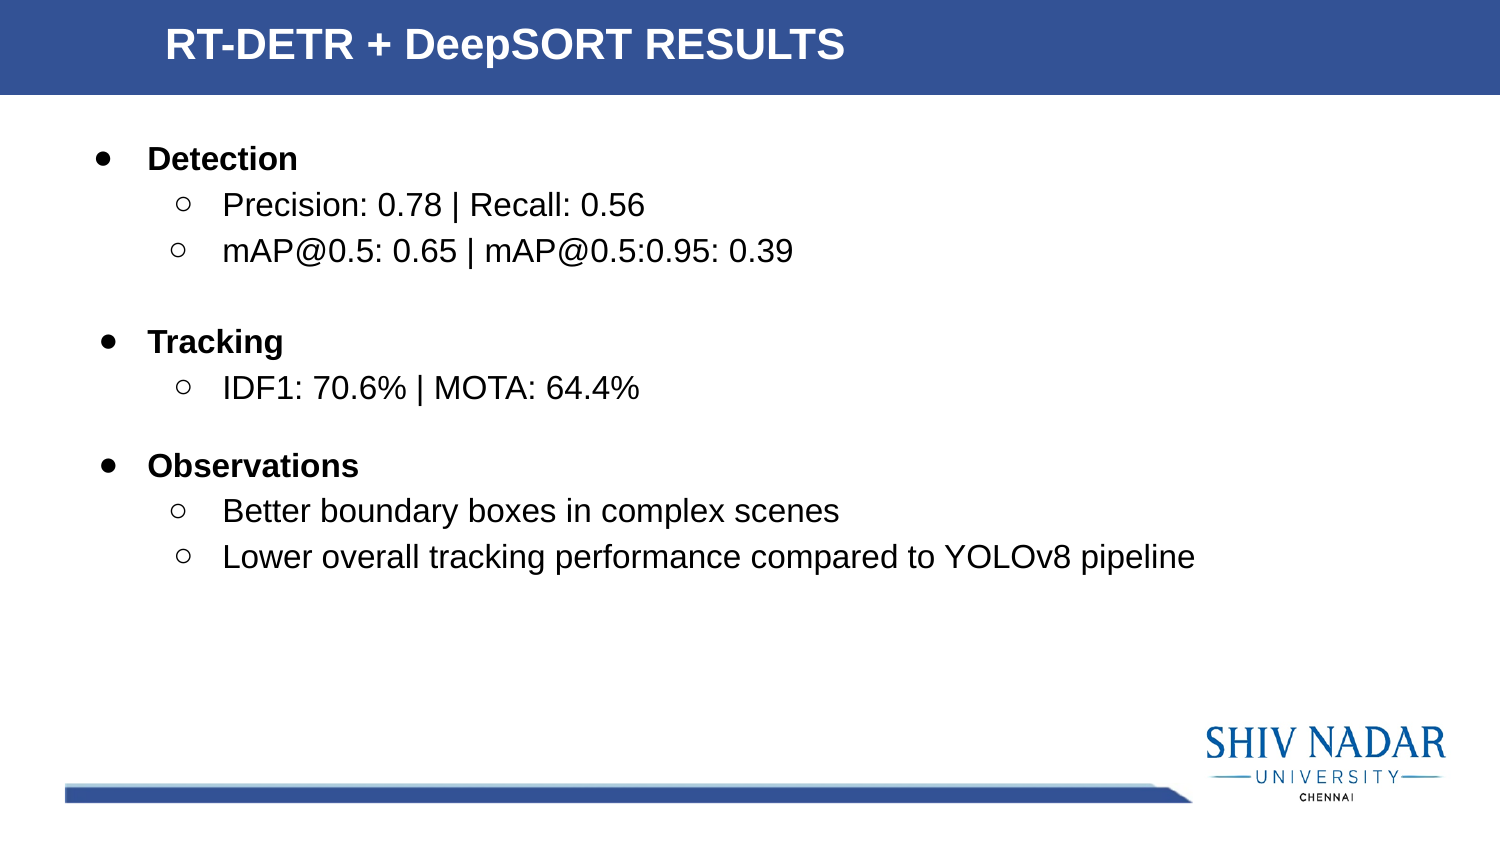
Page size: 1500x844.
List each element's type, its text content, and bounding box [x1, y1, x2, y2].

picture [61, 705, 1460, 810]
text_box RT-DETR + DeepSORT RESULTS [0, 0, 1128, 96]
list Detection Precision: 0.78 | Recall: 0.56 mAP@0.5: 0.65 | mAP@0.5:0.95: 0.39 Tracking IDF1: 70.6% | MOTA: 64.4% Observations Better boundary boxes in complex scenes Lower overall tracking performance compared to YOLOv8 pipeline [61, 125, 1460, 701]
